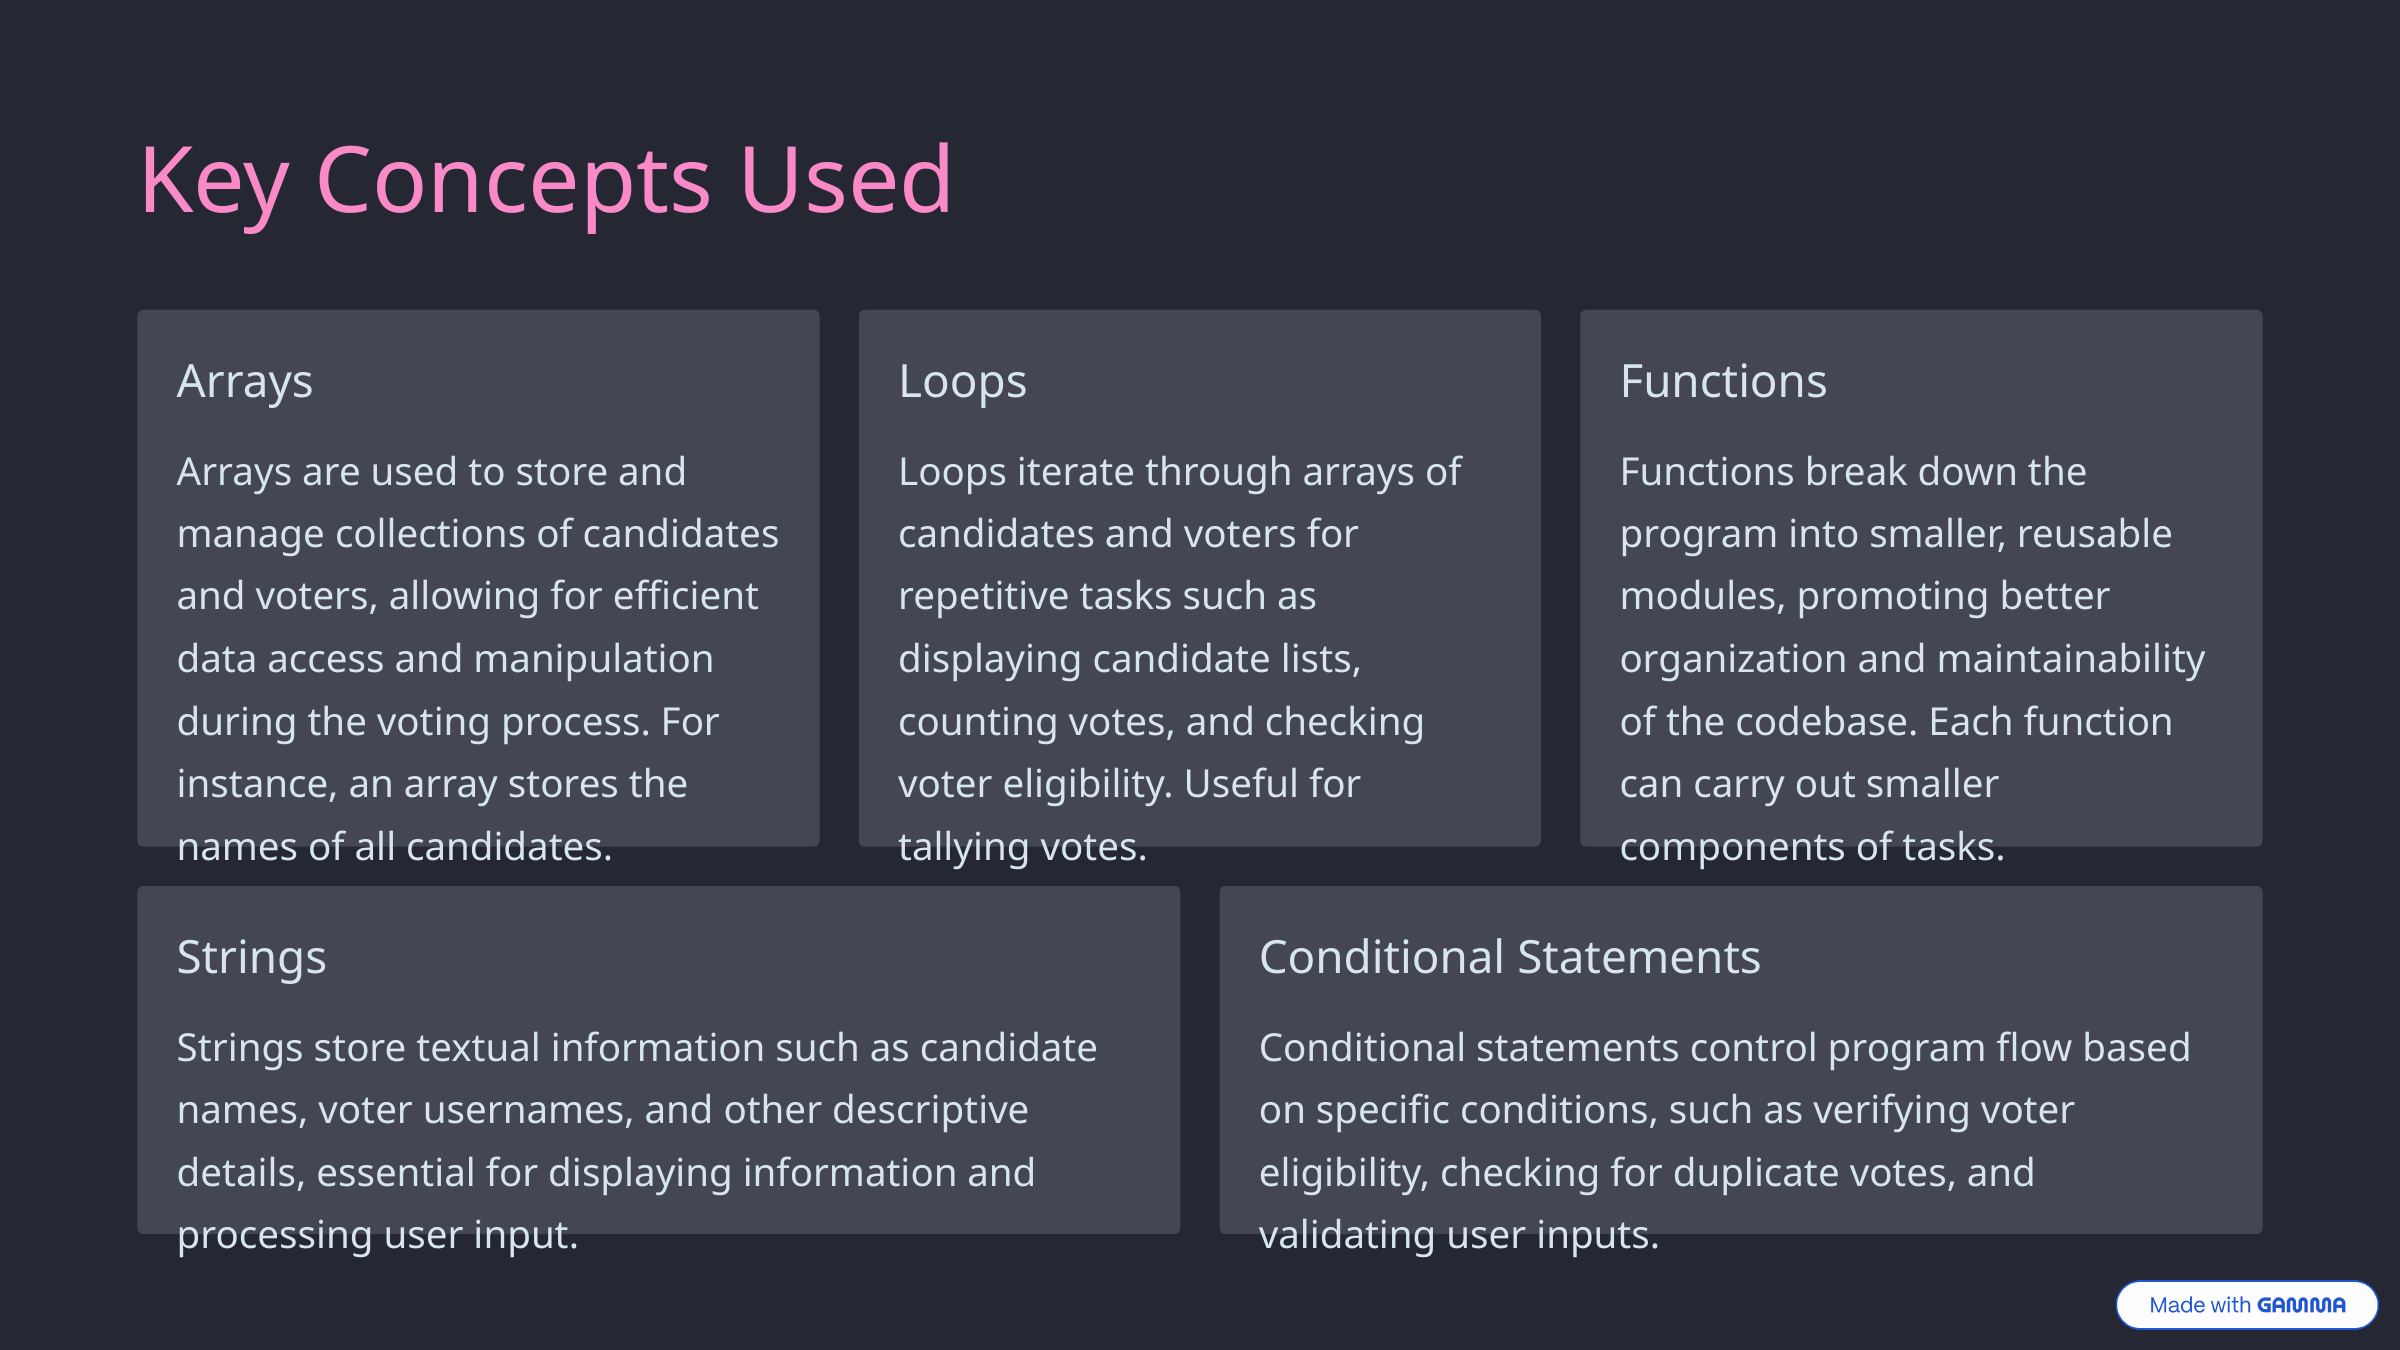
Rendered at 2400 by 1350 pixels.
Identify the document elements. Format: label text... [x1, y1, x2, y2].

text_box Loops iterate through arrays of candidates and voters for repetitive tasks such as displaying candidate lists, counting votes, and checking voter eligibility. Useful for tallying votes. [898, 430, 1502, 808]
text_box Conditional statements control program flow based on specific conditions, such as verifying voter eligibility, checking for duplicate votes, and validating user inputs. [1258, 1006, 2224, 1195]
text_box Key Concepts Used [137, 115, 1062, 232]
text_box Strings store textual information such as candidate names, voter usernames, and other descriptive details, essential for displaying information and processing user input. [176, 1006, 1142, 1195]
text_box [1219, 885, 2263, 1235]
text_box Functions break down the program into smaller, reusable modules, promoting better organization and maintainability of the codebase. Each function can carry out smaller components of tasks. [1619, 430, 2224, 808]
picture [2106, 1271, 2389, 1339]
text_box Arrays [176, 349, 639, 407]
text_box Arrays are used to store and manage collections of candidates and voters, allowing for efficient data access and manipulation during the voting process. For instance, an array stores the names of all candidates. [176, 430, 781, 808]
text_box [137, 309, 820, 847]
text_box Strings [176, 925, 639, 983]
text_box Functions [1619, 349, 2082, 407]
text_box [1580, 309, 2263, 847]
text_box Conditional Statements [1258, 925, 1766, 983]
text_box [858, 309, 1542, 847]
text_box Loops [898, 349, 1361, 407]
text_box [137, 885, 1181, 1235]
